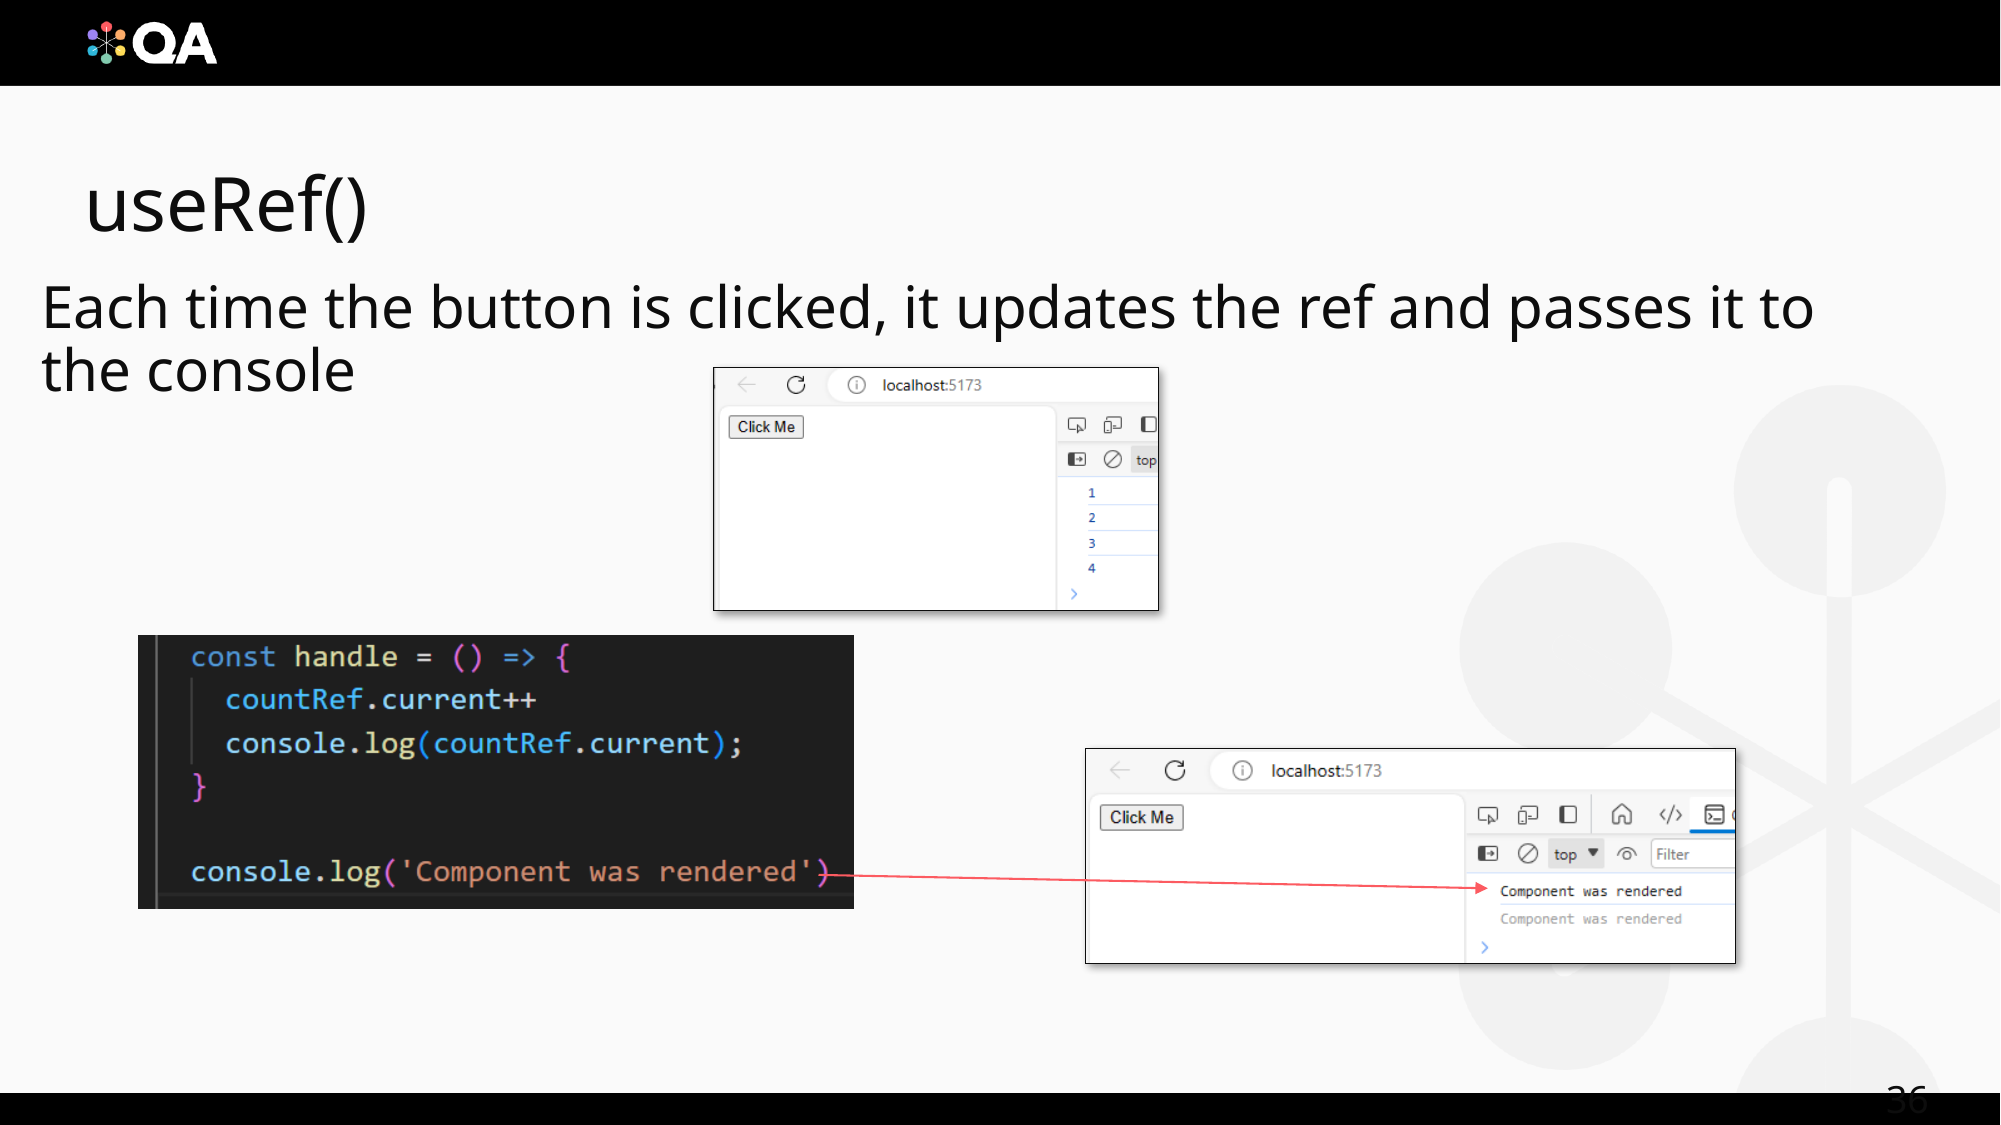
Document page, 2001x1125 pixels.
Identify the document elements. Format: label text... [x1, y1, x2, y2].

list Each time the button is clicked, it updates the ref and passes it to the console The component was rendered initially but….. [41, 270, 1500, 711]
title useRef() [84, 159, 1916, 270]
picture [0, 0, 2001, 1125]
text_box [1746, 249, 1958, 943]
slide_number 36 [1871, 1068, 2000, 1098]
text_box [1500, 235, 1945, 930]
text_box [818, 874, 1489, 889]
